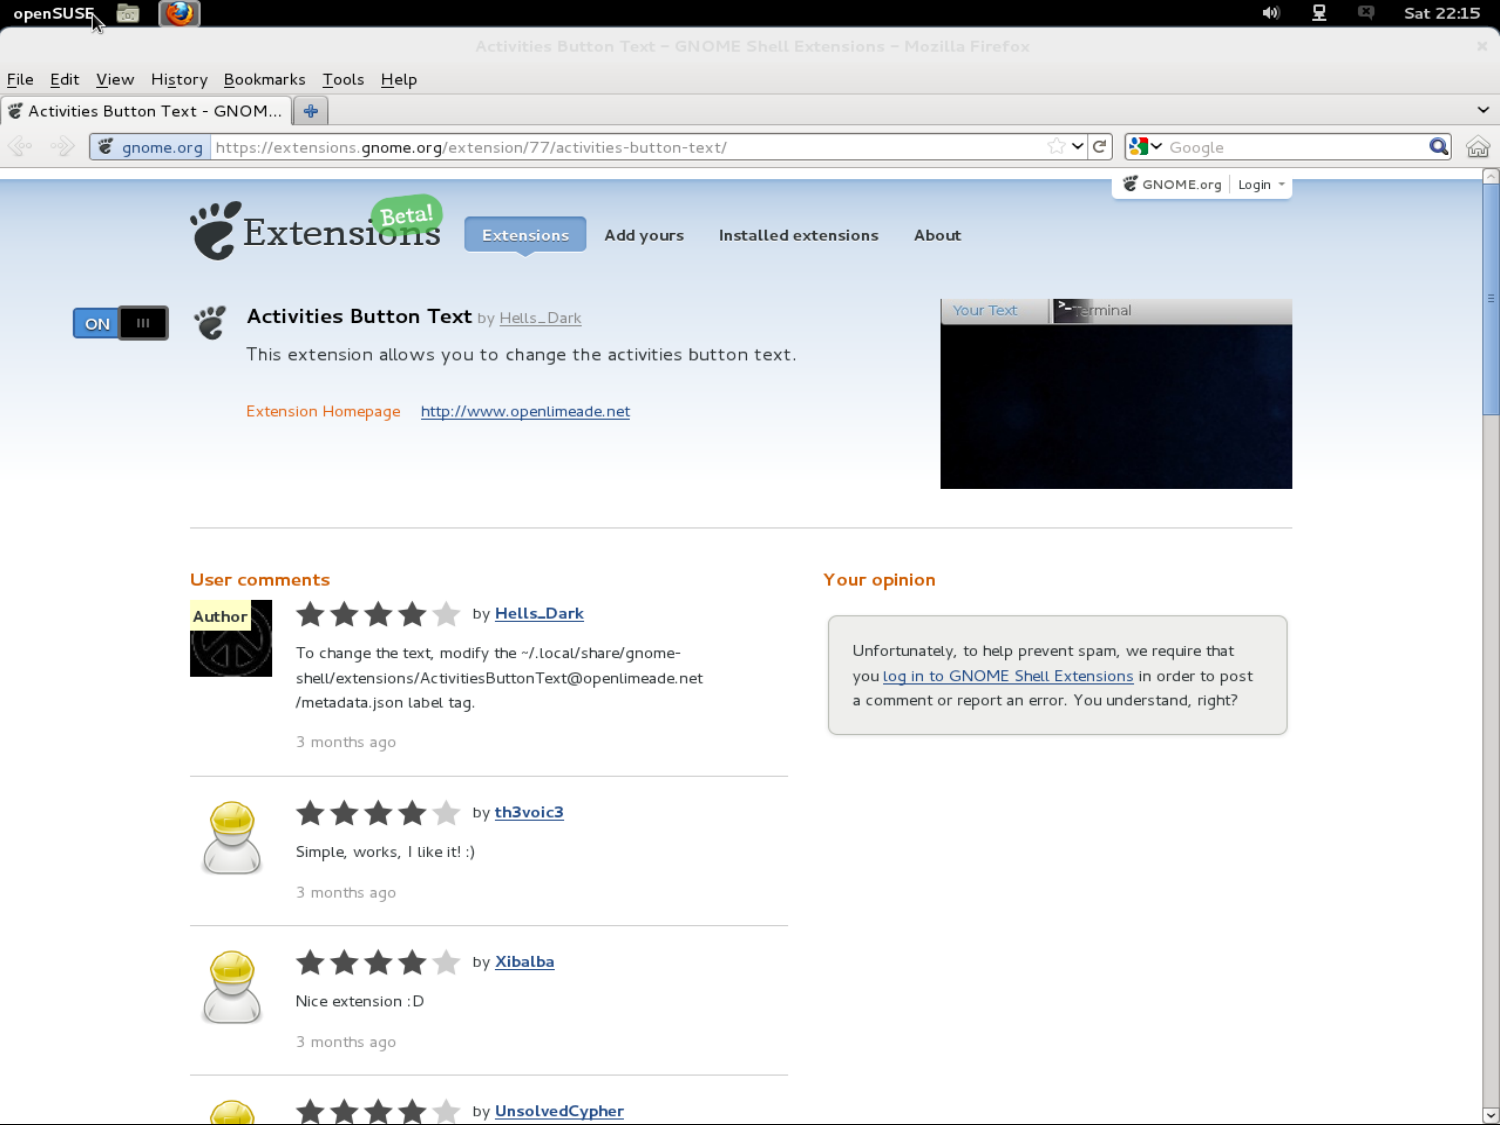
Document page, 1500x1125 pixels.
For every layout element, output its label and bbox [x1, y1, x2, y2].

text_box [0, 0, 1500, 1124]
